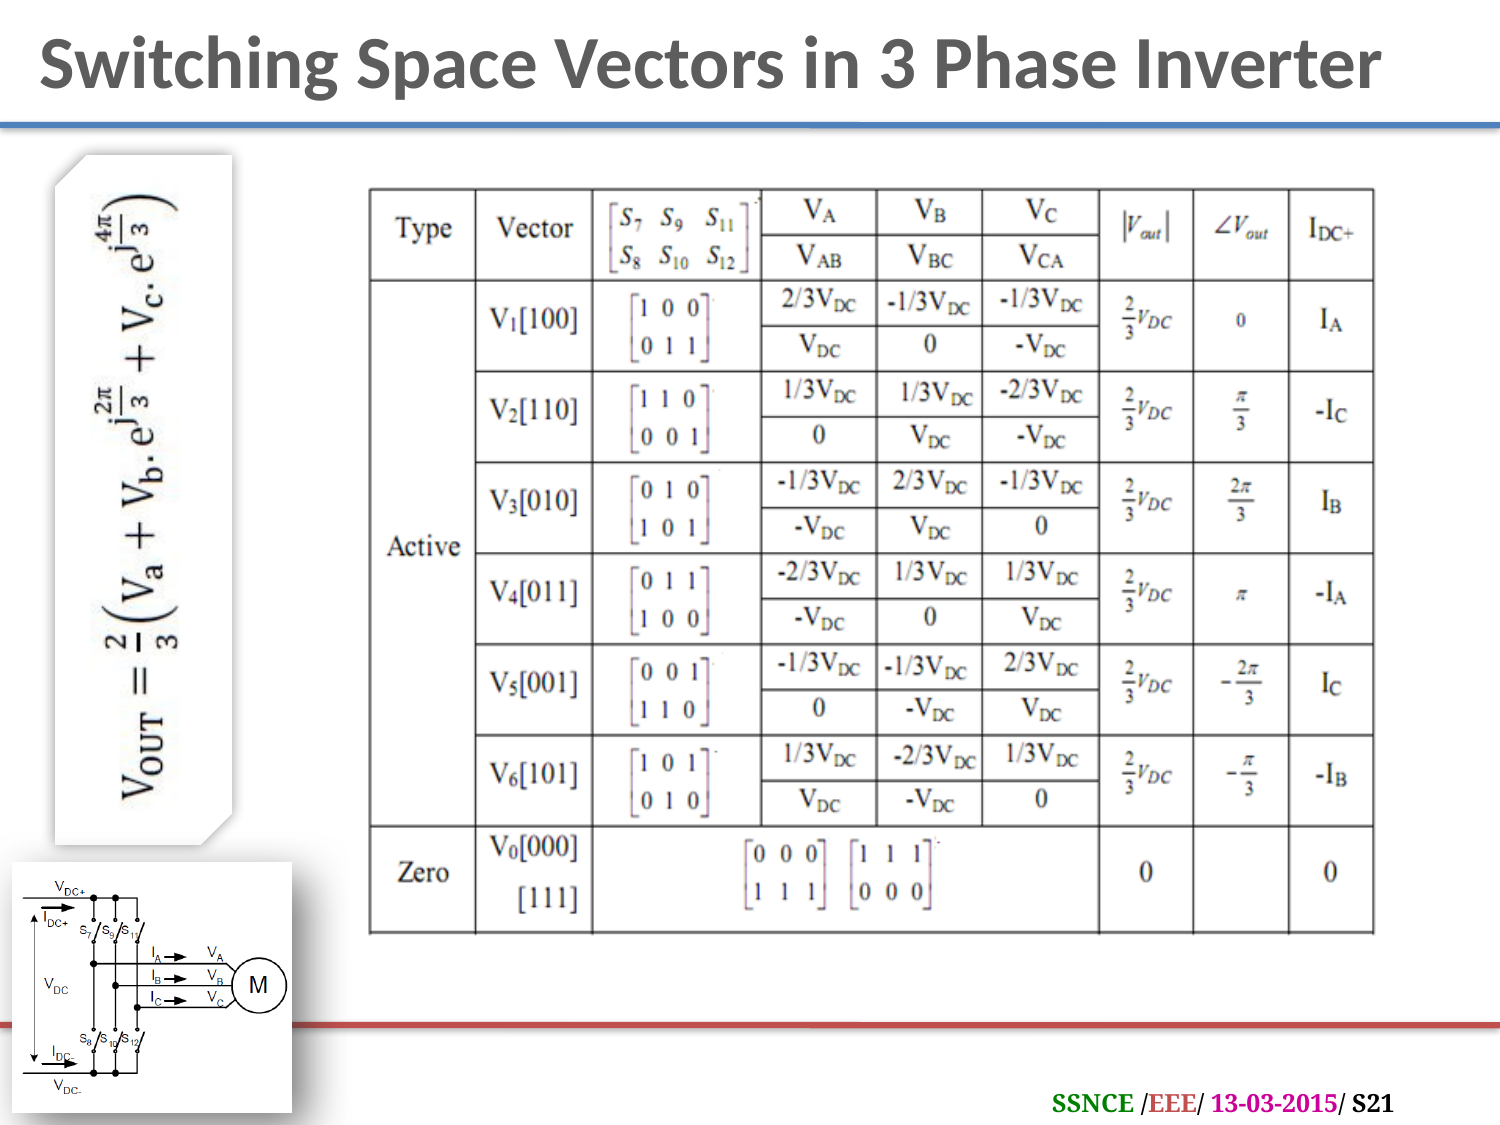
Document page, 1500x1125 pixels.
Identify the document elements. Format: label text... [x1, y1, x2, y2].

picture [12, 862, 293, 1113]
text_box SSNCE /EEE/ 13-03-2015/ S21 [1037, 1079, 1500, 1125]
text_box Switching Space Vectors in 3 Phase Inverter [24, 6, 1438, 112]
picture [0, 170, 1396, 954]
